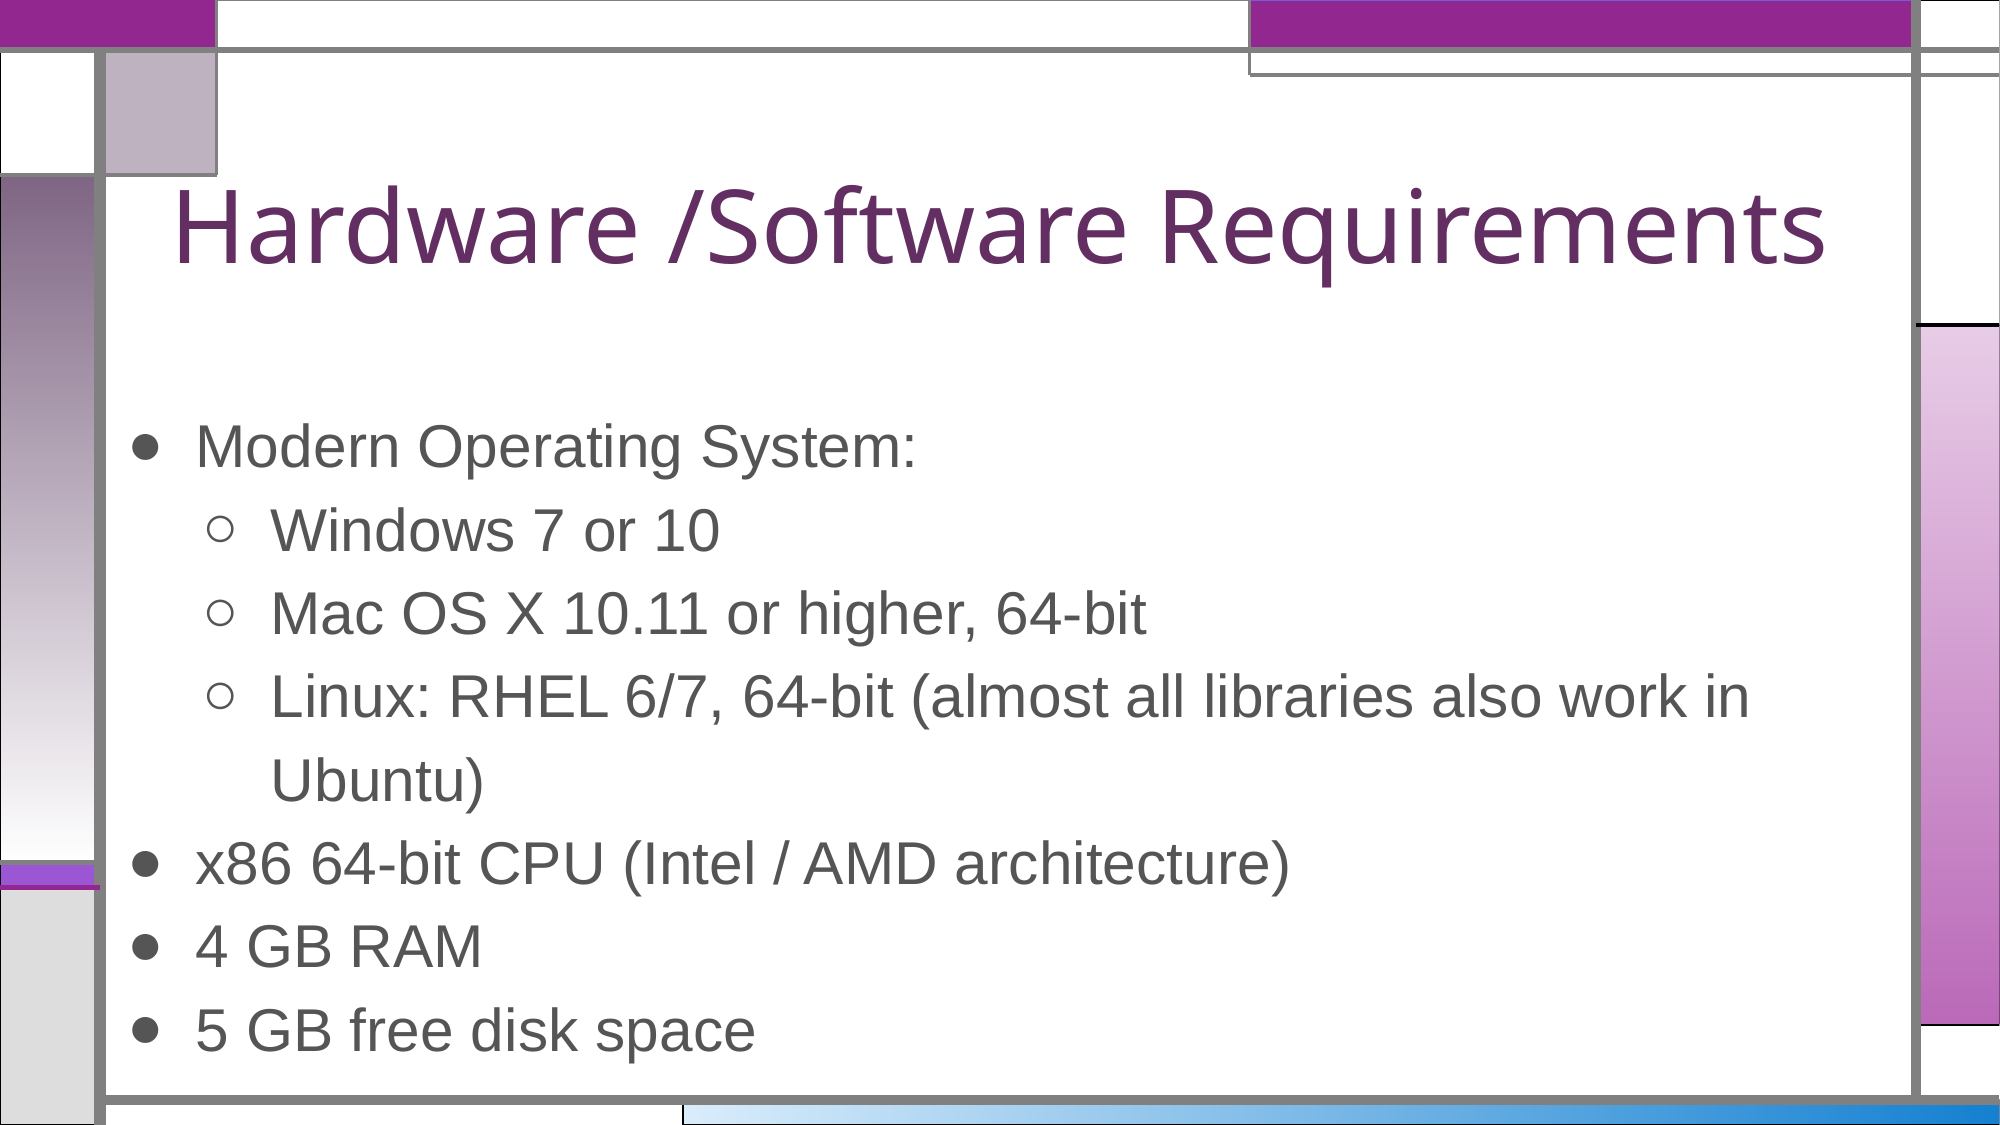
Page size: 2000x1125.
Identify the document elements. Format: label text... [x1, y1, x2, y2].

subtitle Modern Operating System: Windows 7 or 10 Mac OS X 10.11 or higher, 64-bit Linux: RHEL 6/7, 64-bit (almost all libraries also work in Ubuntu) x86 64-bit CPU (Intel / AMD architecture) 4 GB RAM 5 GB free disk space [105, 389, 1969, 563]
title Hardware /Software Requirements [68, 231, 1932, 294]
